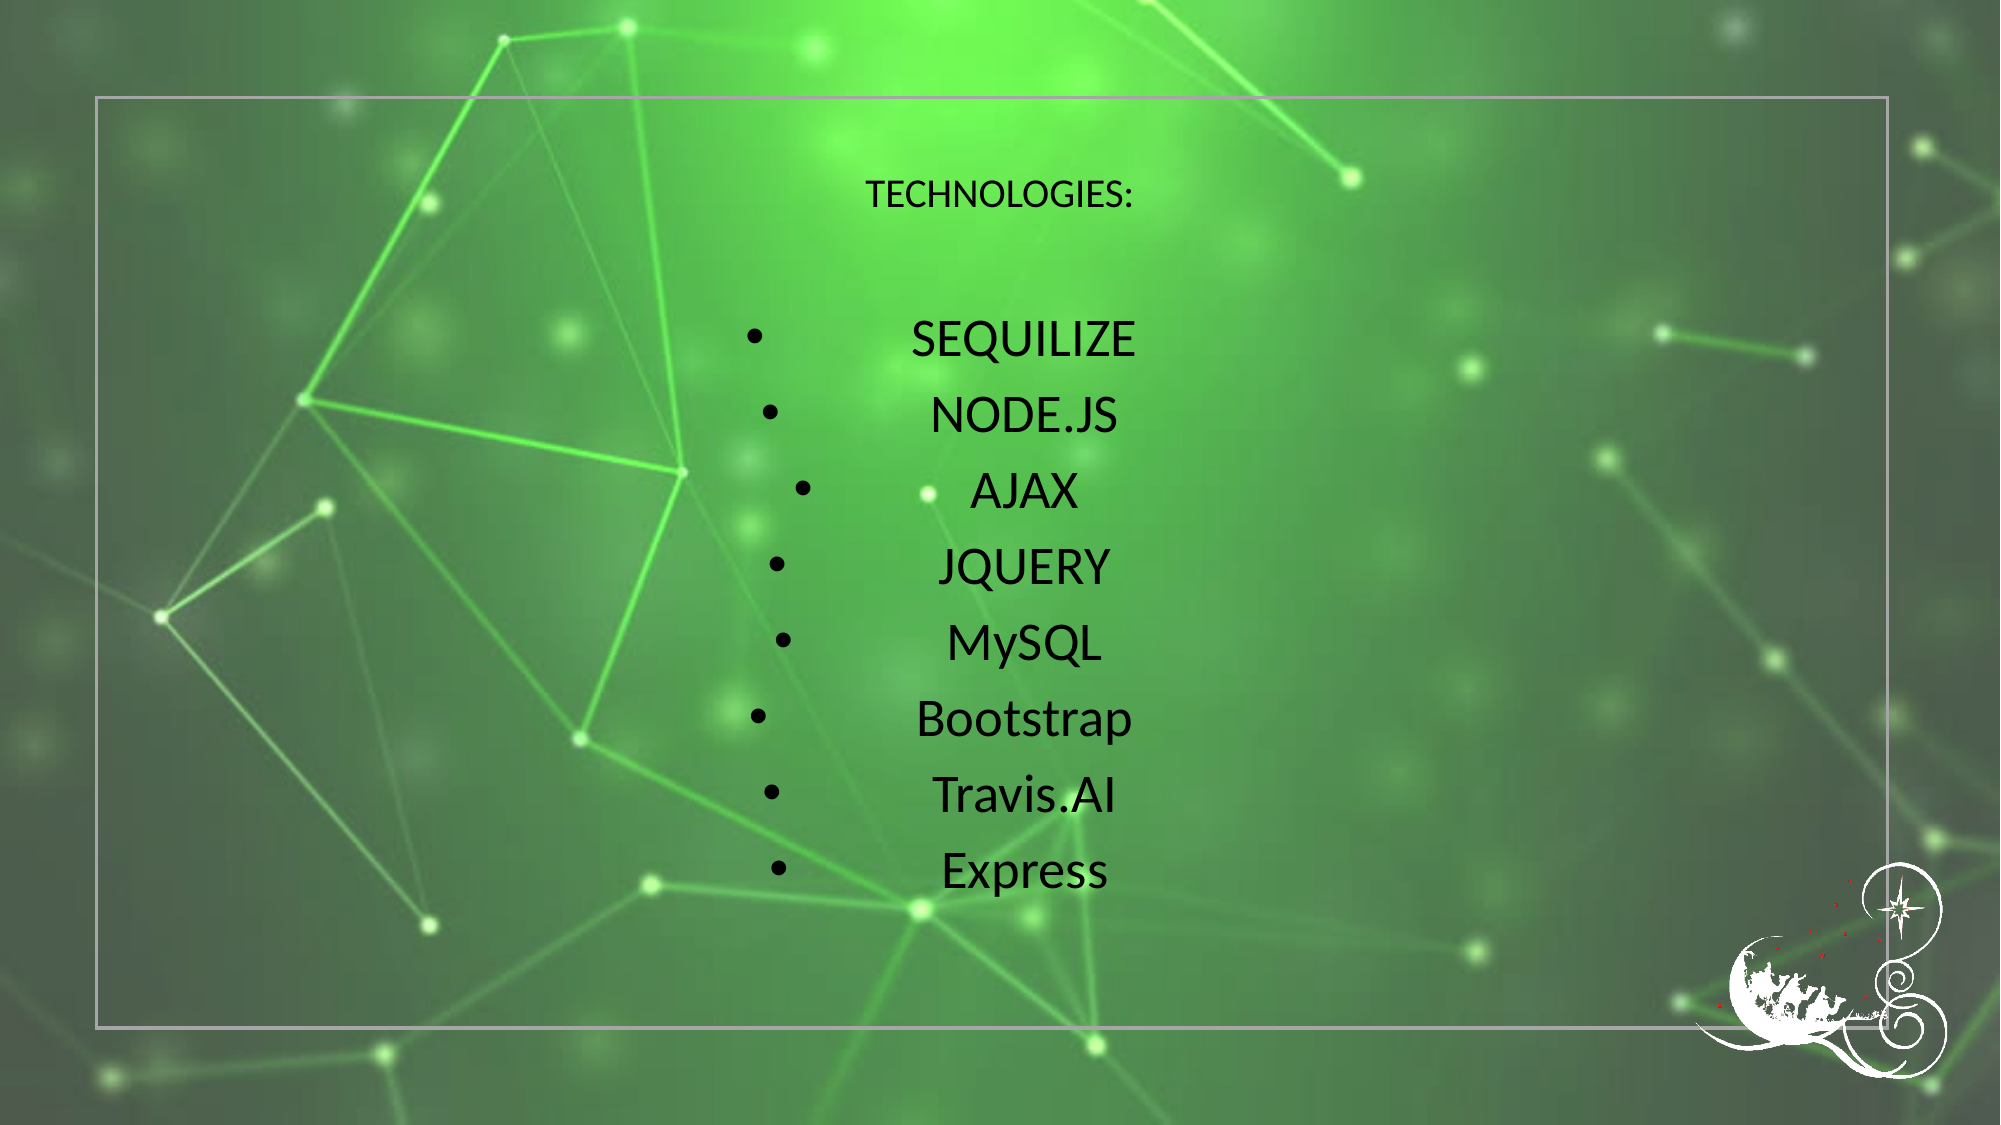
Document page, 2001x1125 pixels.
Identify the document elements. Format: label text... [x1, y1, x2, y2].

picture [1693, 862, 1948, 1079]
subtitle TECHNOLOGIES: SEQUILIZE NODE.JS AJAX JQUERY MySQL Bootstrap Travis.AI Express [249, 164, 1750, 910]
text_box [96, 97, 1888, 1029]
